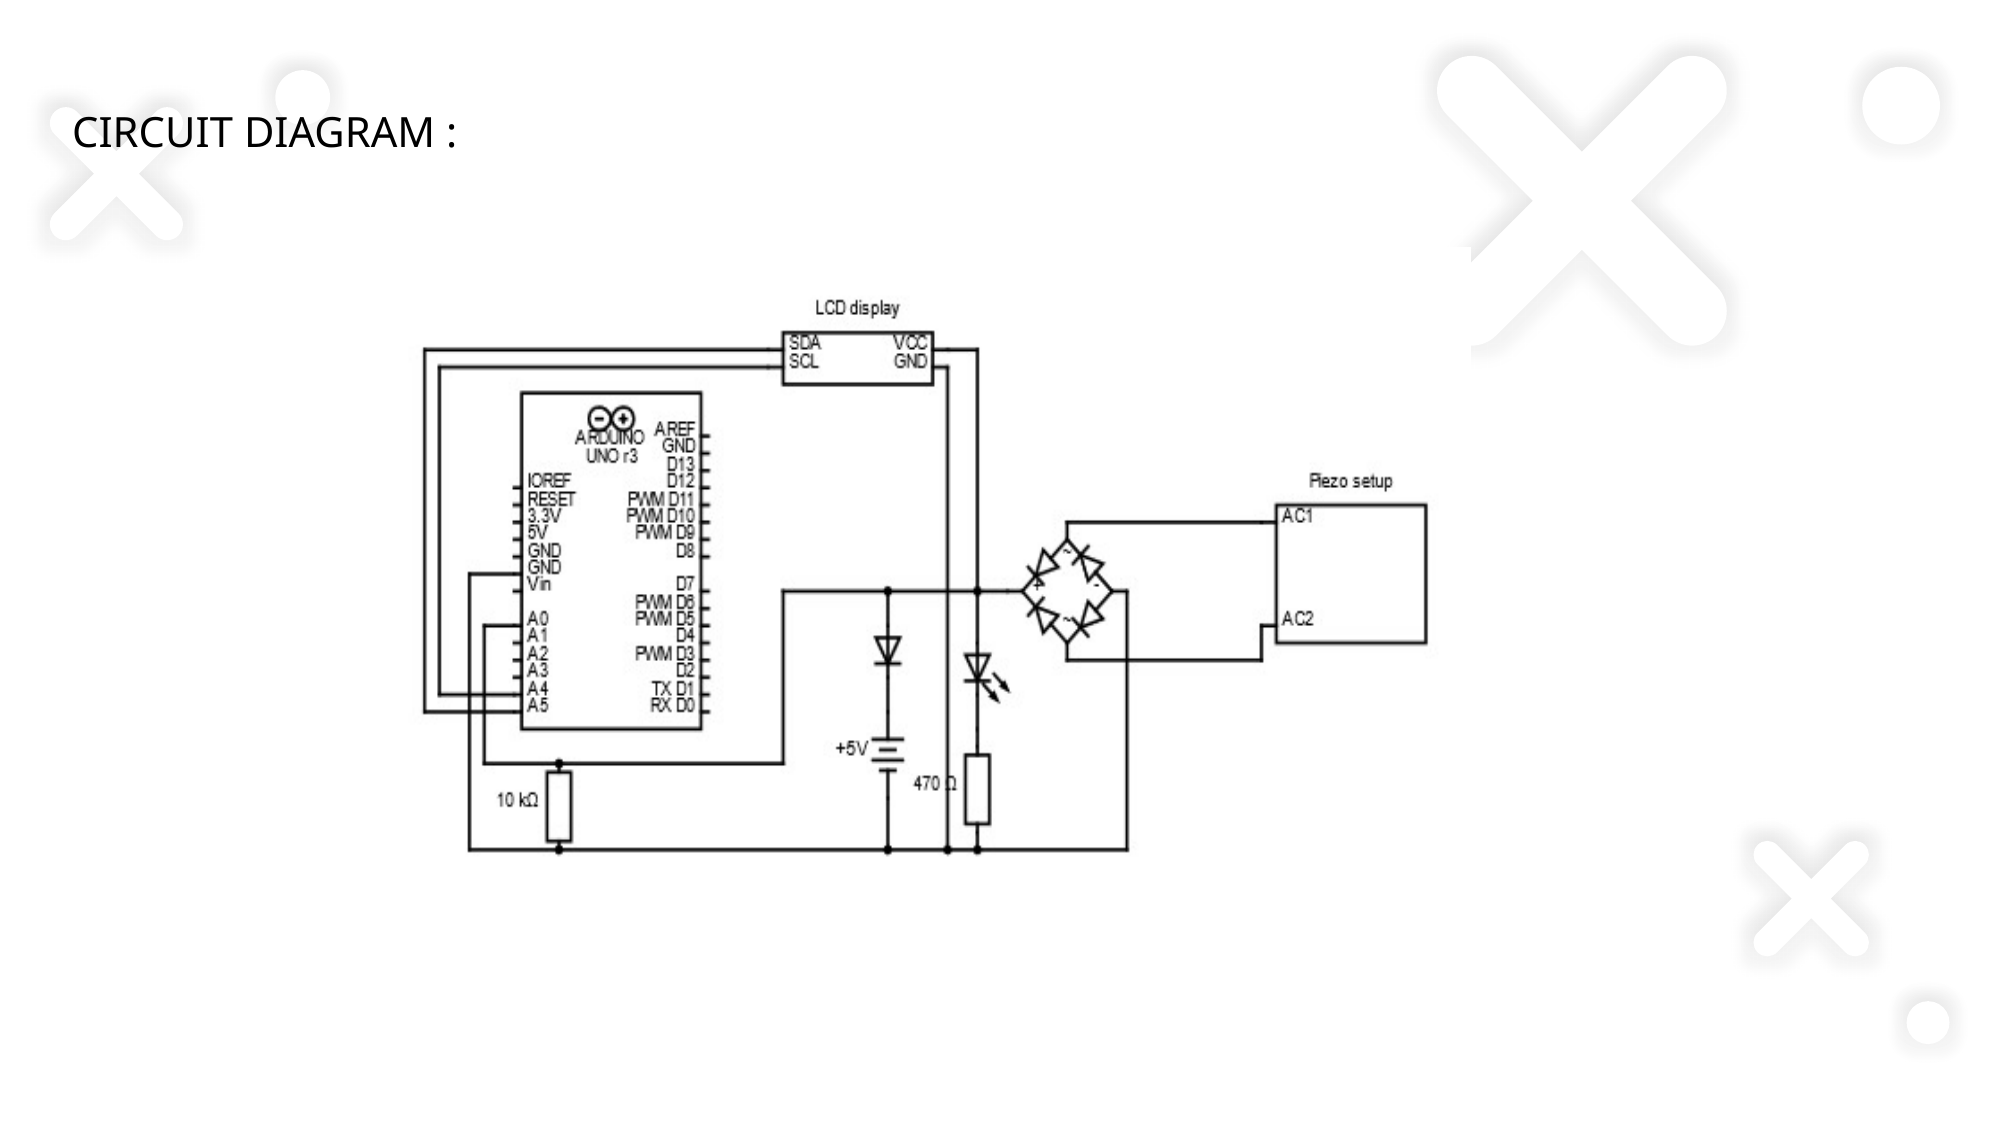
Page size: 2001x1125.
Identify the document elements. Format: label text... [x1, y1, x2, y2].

text_box CIRCUIT DIAGRAM : [57, 98, 512, 164]
picture [395, 247, 1471, 902]
